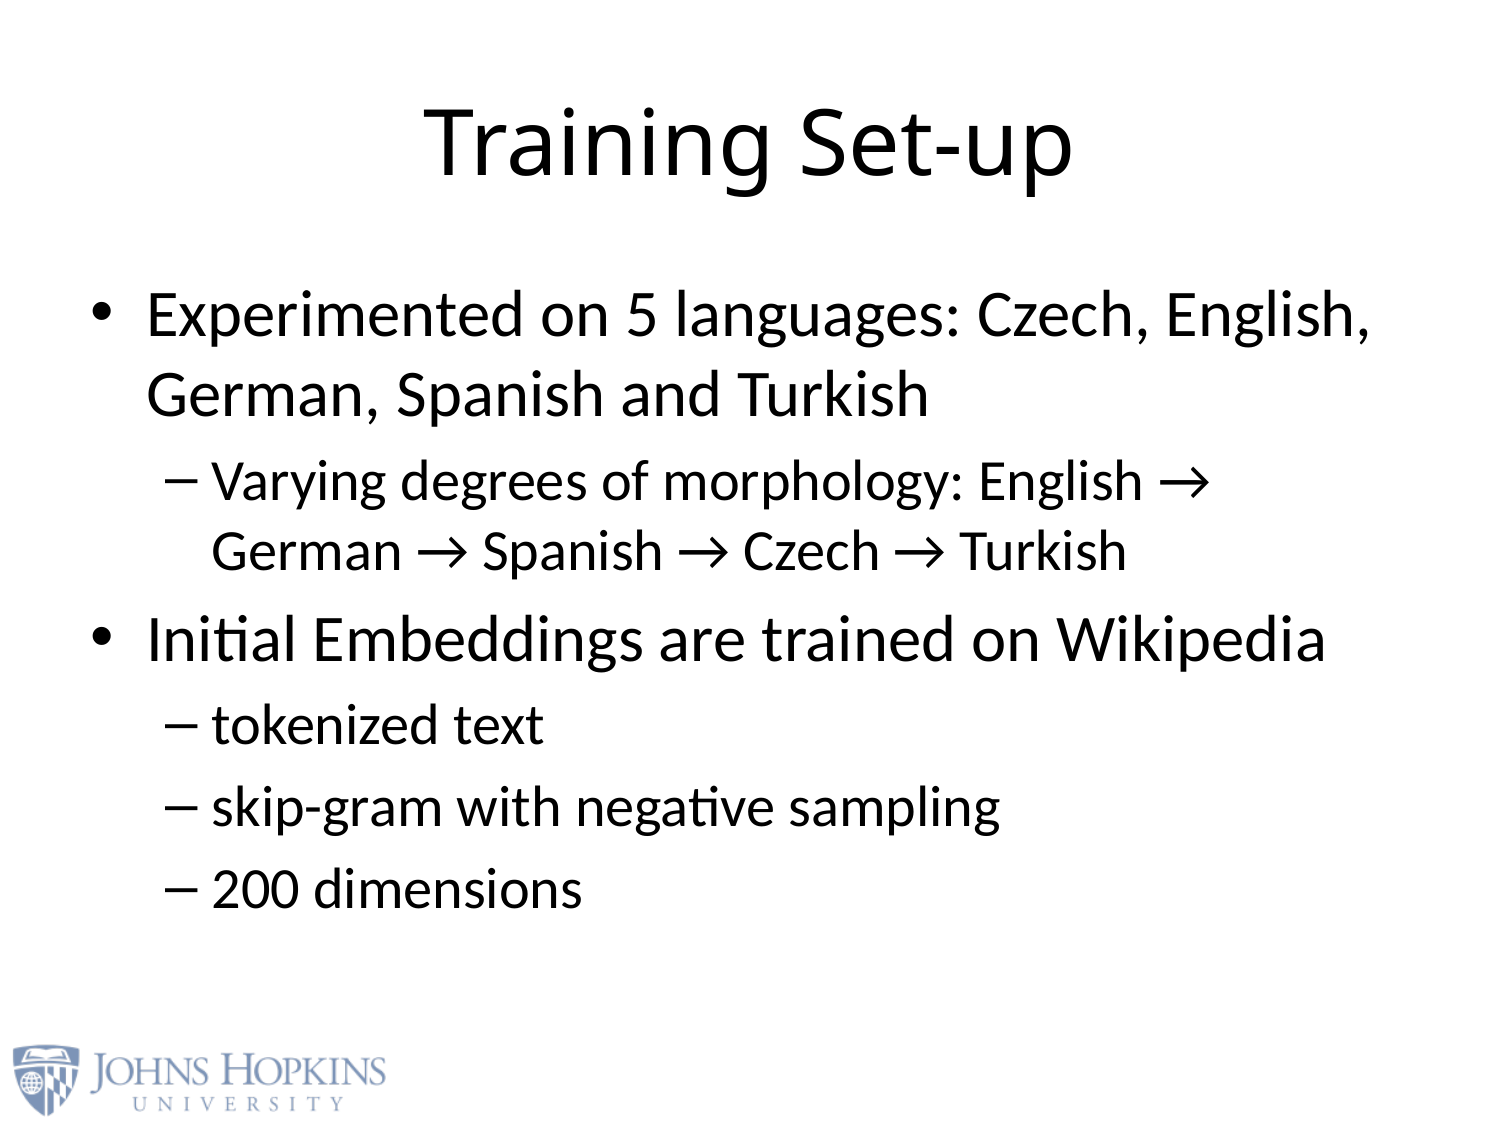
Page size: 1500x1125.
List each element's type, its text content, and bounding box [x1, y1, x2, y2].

list Experimented on 5 languages: Czech, English, German, Spanish and Turkish Varying degrees of morphology: English → German → Spanish → Czech → Turkish Initial Embeddings are trained on Wikipedia tokenized text skip-gram with negative sampling 200 dimensions [75, 262, 1425, 1005]
title Training Set-up [75, 45, 1425, 233]
